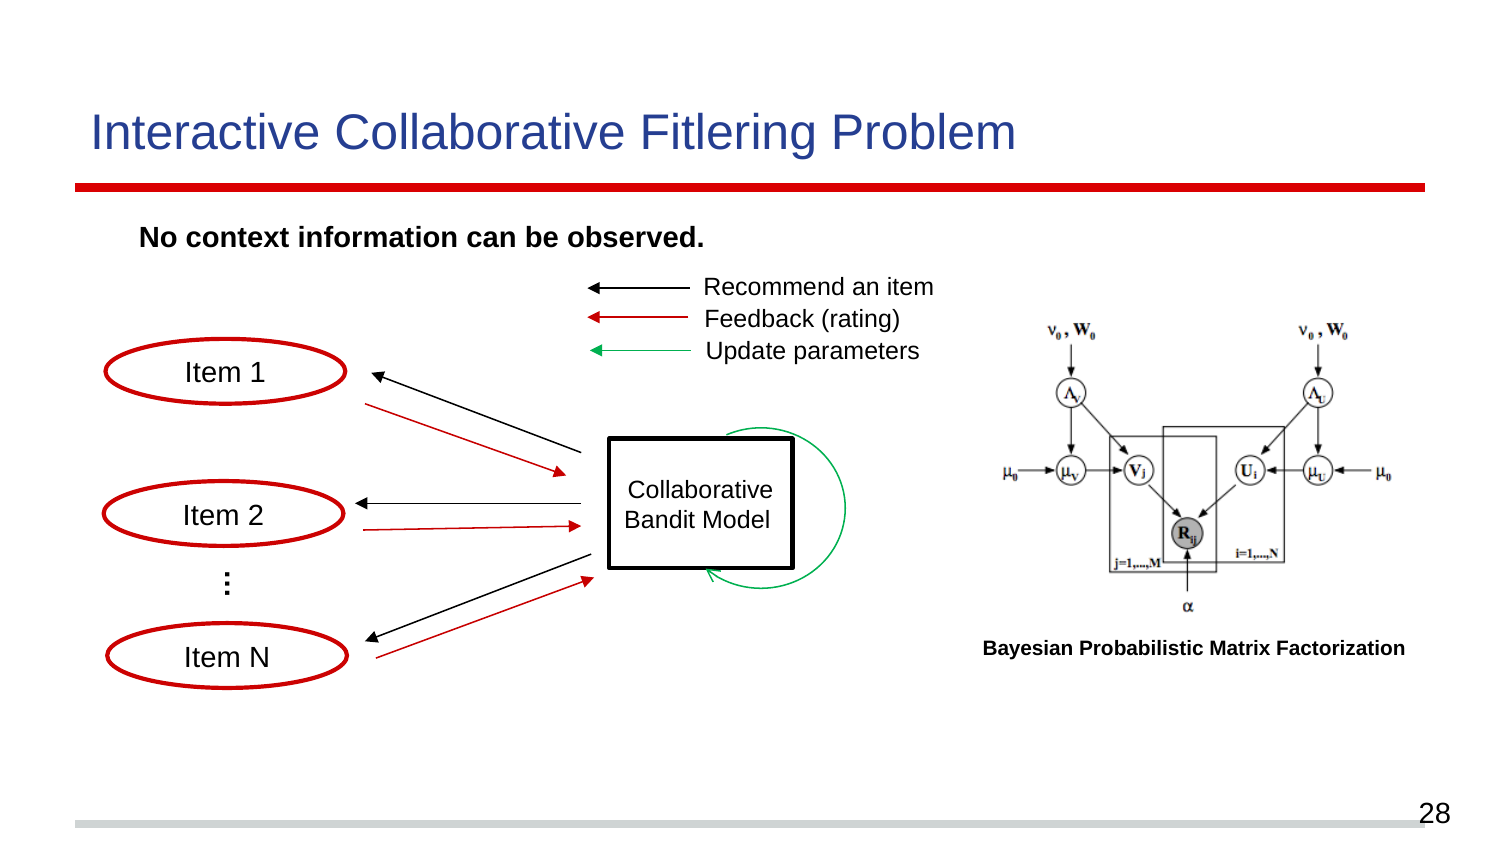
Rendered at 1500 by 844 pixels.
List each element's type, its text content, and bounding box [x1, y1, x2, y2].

text_box Item 1 [103, 336, 348, 406]
text_box … [212, 554, 262, 616]
text_box [705, 427, 847, 590]
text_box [362, 525, 582, 531]
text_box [370, 372, 582, 453]
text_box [375, 577, 595, 659]
text_box Recommend an item [688, 262, 1059, 308]
slide_number 28 [1403, 779, 1494, 844]
text_box Feedback (rating) [689, 294, 1000, 340]
title Interactive Collaborative Fitlering Problem [75, 34, 1425, 175]
text_box Collaborative Bandit Model [607, 436, 760, 570]
text_box Bayesian Probabilistic Matrix Factorization [967, 627, 1432, 667]
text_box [364, 403, 567, 476]
text_box No context information can be observed. [124, 211, 813, 261]
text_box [364, 553, 592, 642]
text_box Item 2 [101, 478, 346, 549]
text_box Item N [105, 620, 350, 691]
text_box Update parameters [690, 326, 994, 372]
picture [999, 313, 1400, 622]
